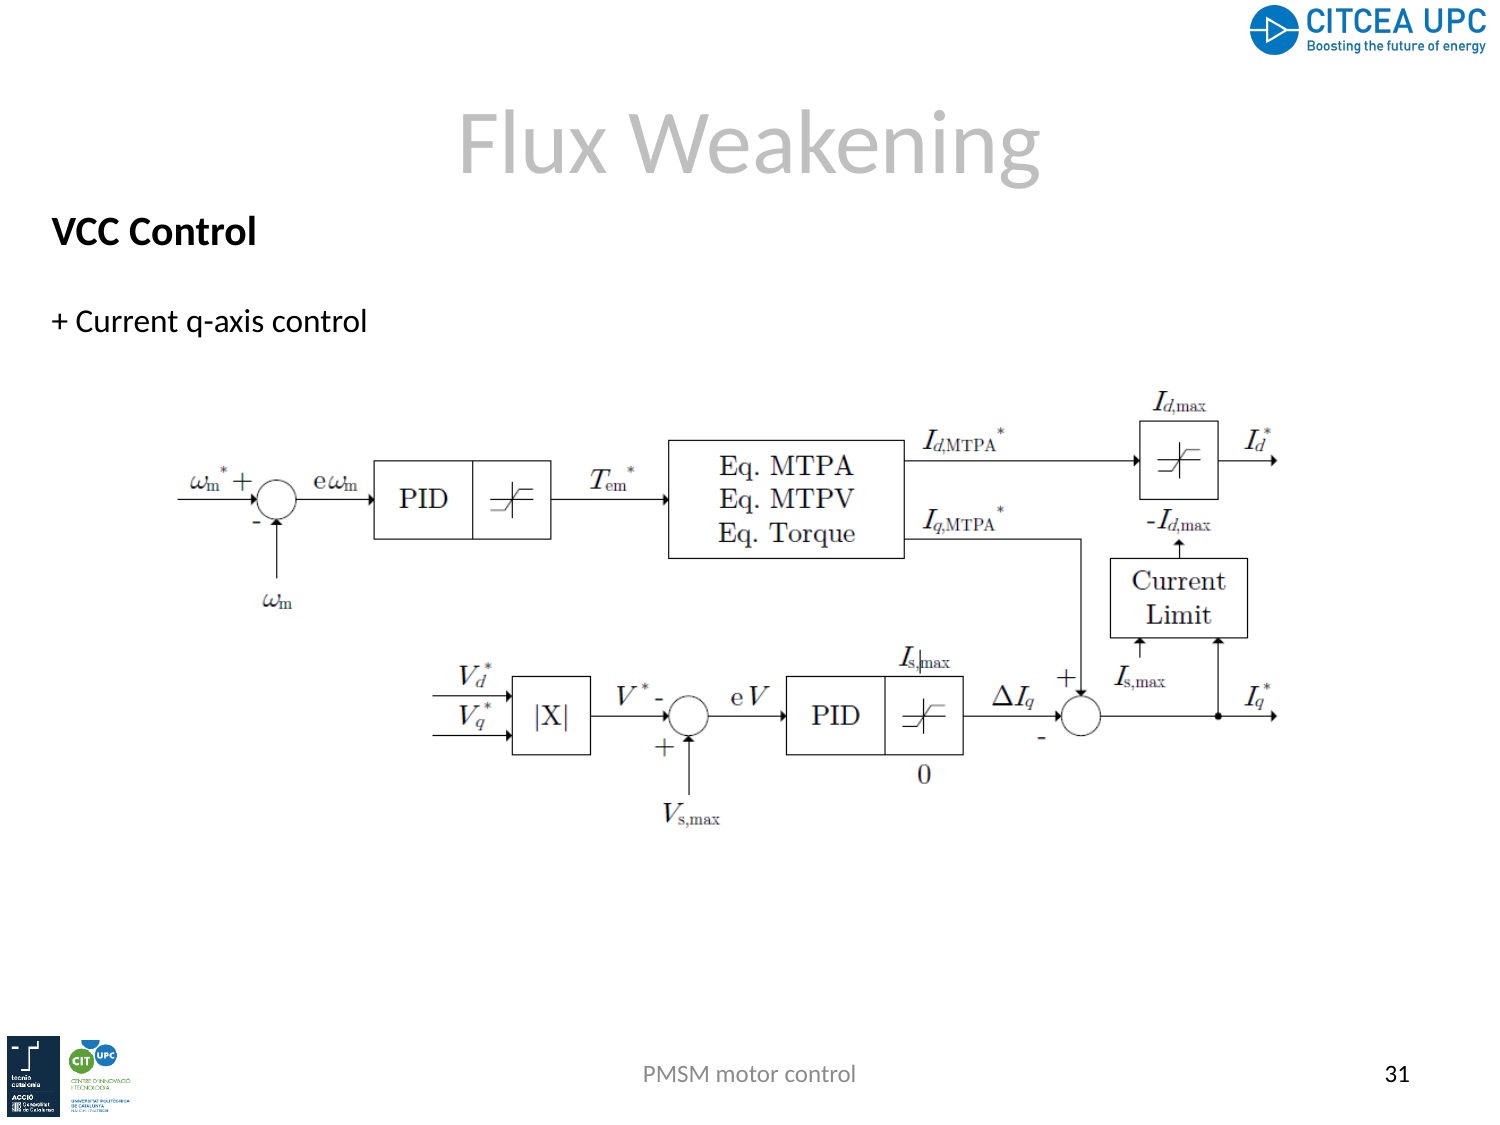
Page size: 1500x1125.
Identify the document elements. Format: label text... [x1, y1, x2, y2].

picture [5, 1034, 61, 1118]
picture [64, 1039, 136, 1118]
picture [154, 342, 1298, 836]
slide_number 31 [1074, 1042, 1425, 1103]
text_box VCC Control + Current q-axis control [36, 196, 1387, 346]
text_box Flux Weakening [74, 74, 1425, 182]
footer PMSM motor control [512, 1042, 988, 1103]
picture [1250, 5, 1497, 60]
